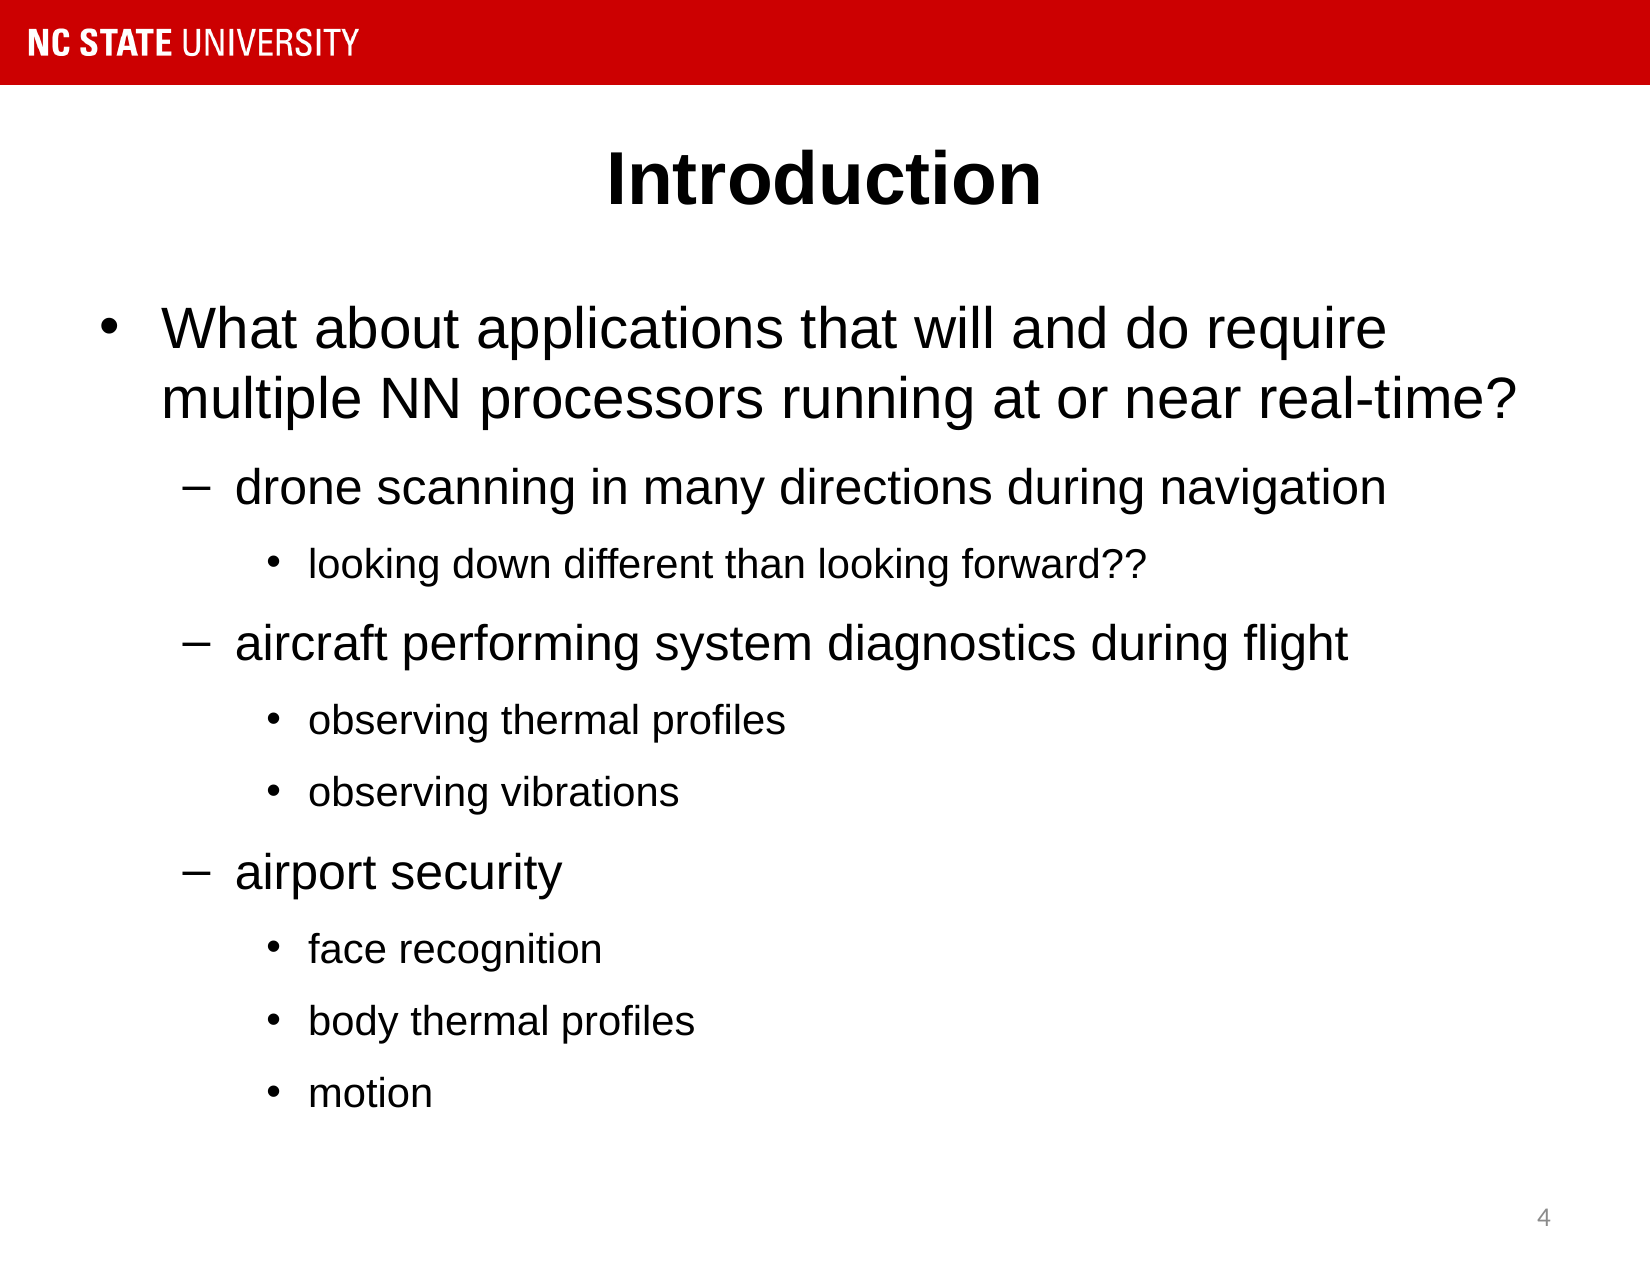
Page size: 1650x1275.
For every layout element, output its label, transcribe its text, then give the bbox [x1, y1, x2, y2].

slide_number 4 [1182, 1181, 1568, 1250]
title Introduction [82, 100, 1568, 249]
list What about applications that will and do require multiple NN processors running at or near real-time? drone scanning in many directions during navigation looking down different than looking forward?? aircraft performing system diagnostics during flight observing thermal profiles observing vibrations airport security face recognition body thermal profiles motion [82, 282, 1568, 1135]
picture [0, 0, 1650, 85]
